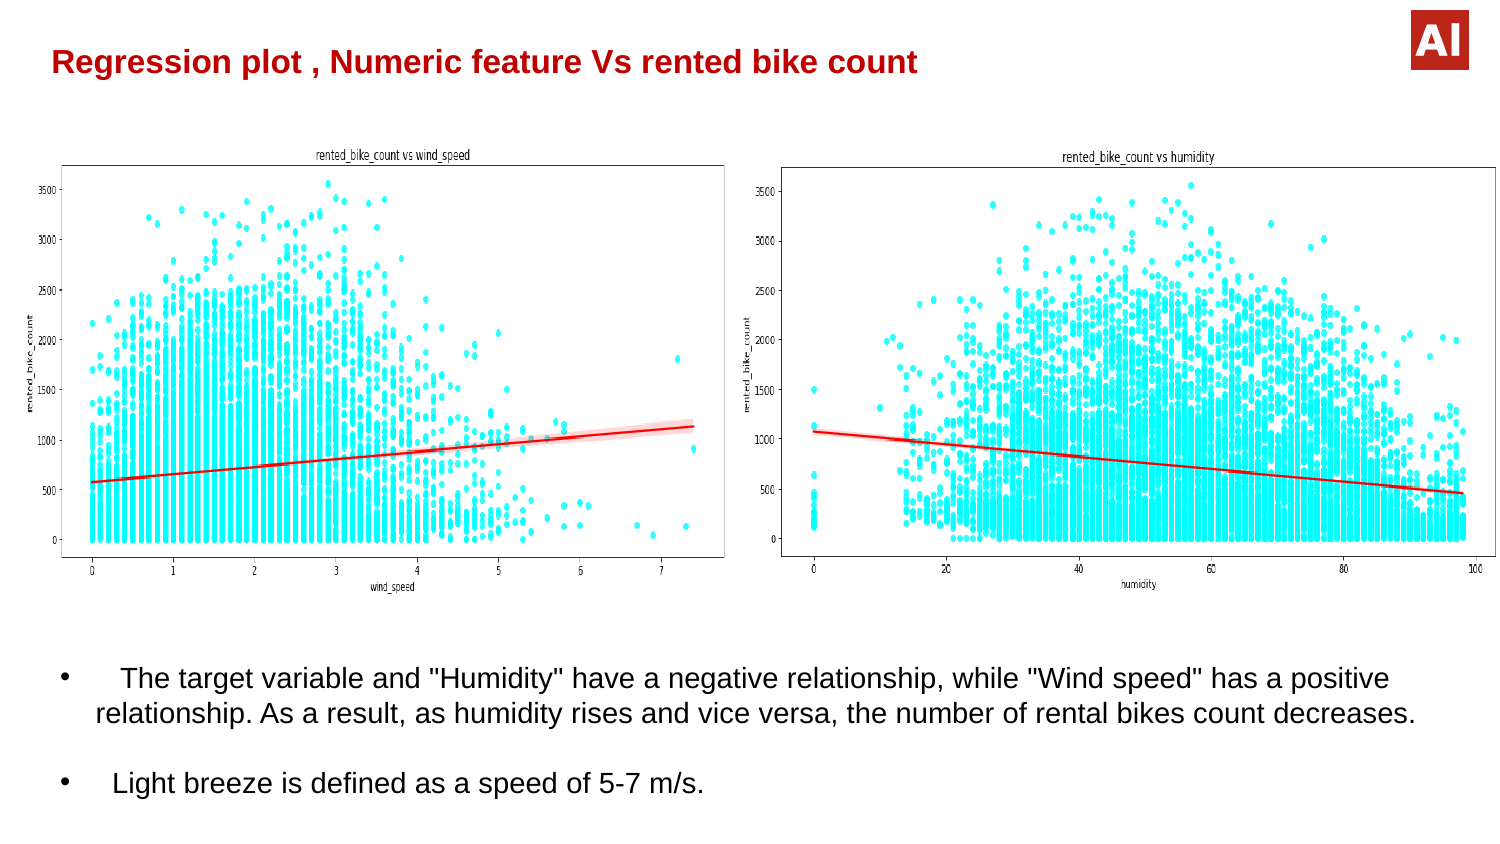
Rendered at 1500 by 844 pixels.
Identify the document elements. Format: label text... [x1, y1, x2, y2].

text_box The target variable and "Humidity" have a negative relationship, while "Wind speed" has a positive relationship. As a result, as humidity rises and vice versa, the number of rental bikes count decreases. Light breeze is defined as a speed of 5-7 m/s. [45, 651, 1436, 807]
text_box Regression plot , Numeric feature Vs rented bike count [36, 33, 960, 88]
picture [20, 142, 728, 601]
picture [1411, 10, 1469, 70]
picture [736, 144, 1500, 597]
